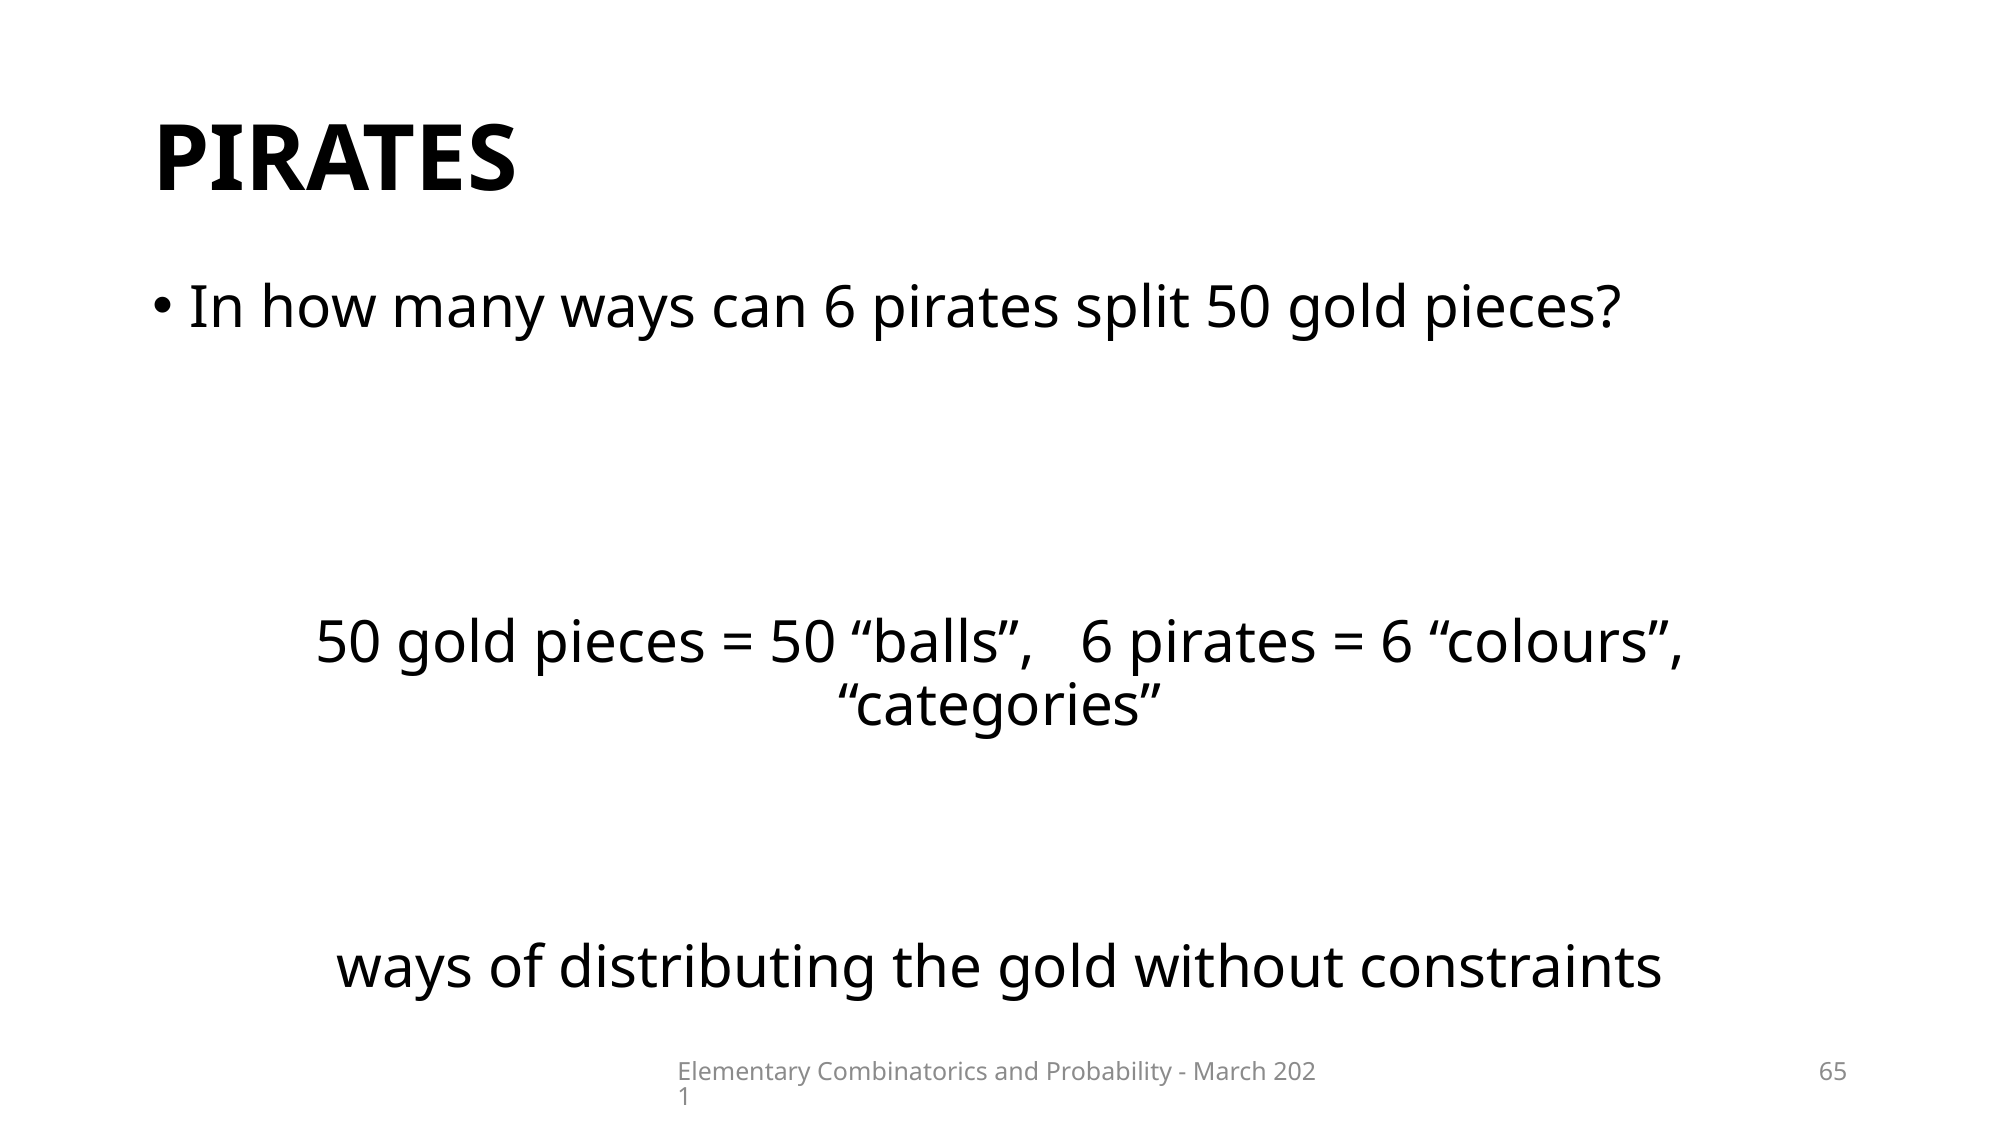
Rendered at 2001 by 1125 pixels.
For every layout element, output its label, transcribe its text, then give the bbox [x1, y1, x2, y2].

slide_number 65 [1412, 1042, 1863, 1103]
footer Elementary Combinatorics and Probability - March 2021 [662, 1042, 1338, 1103]
title PIRATES [137, 52, 1863, 270]
